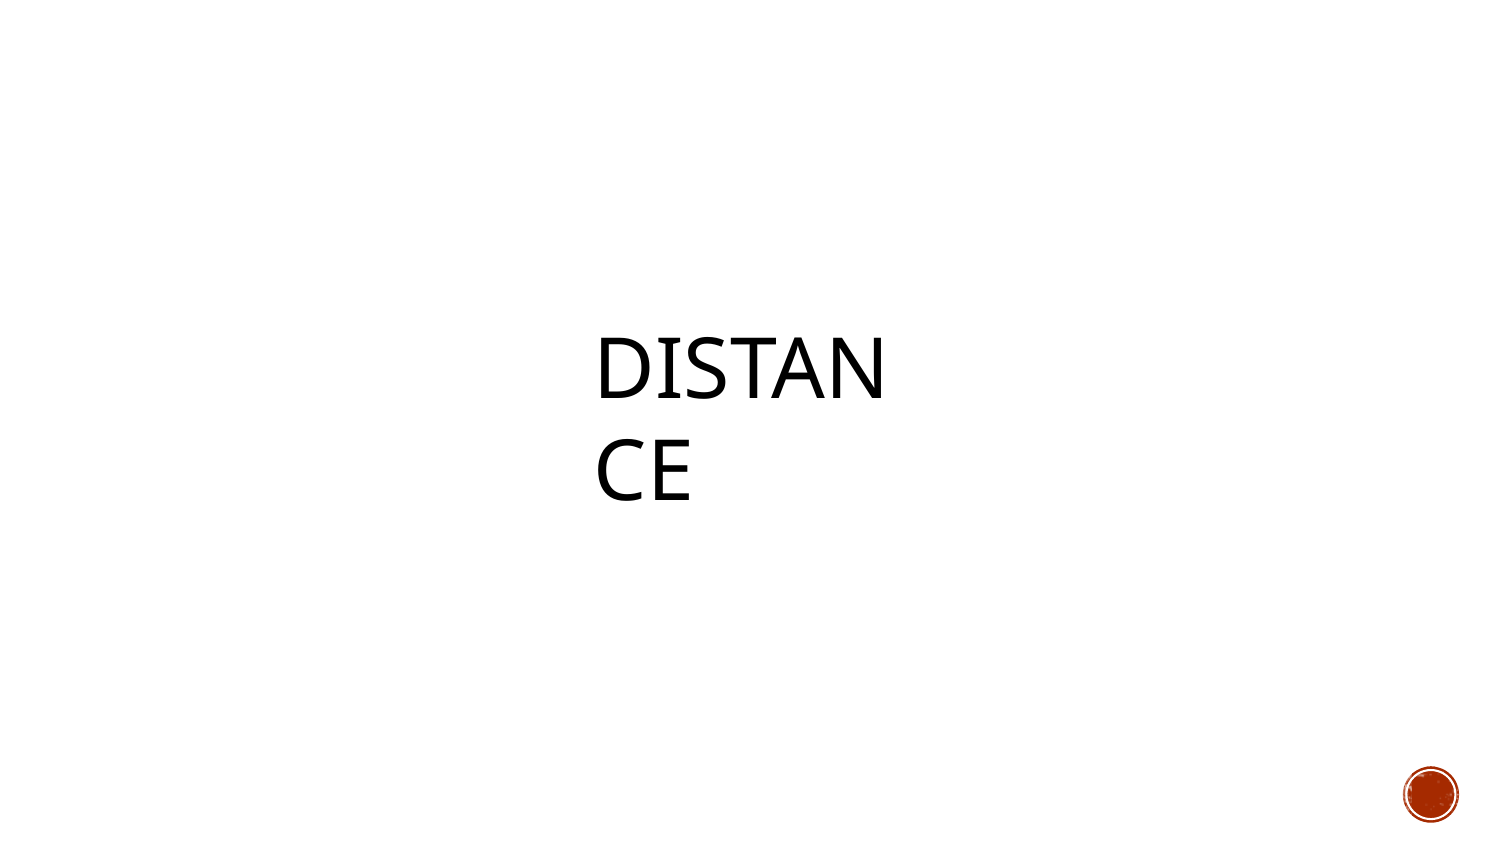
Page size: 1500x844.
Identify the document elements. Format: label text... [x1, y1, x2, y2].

title Distance [591, 312, 909, 517]
